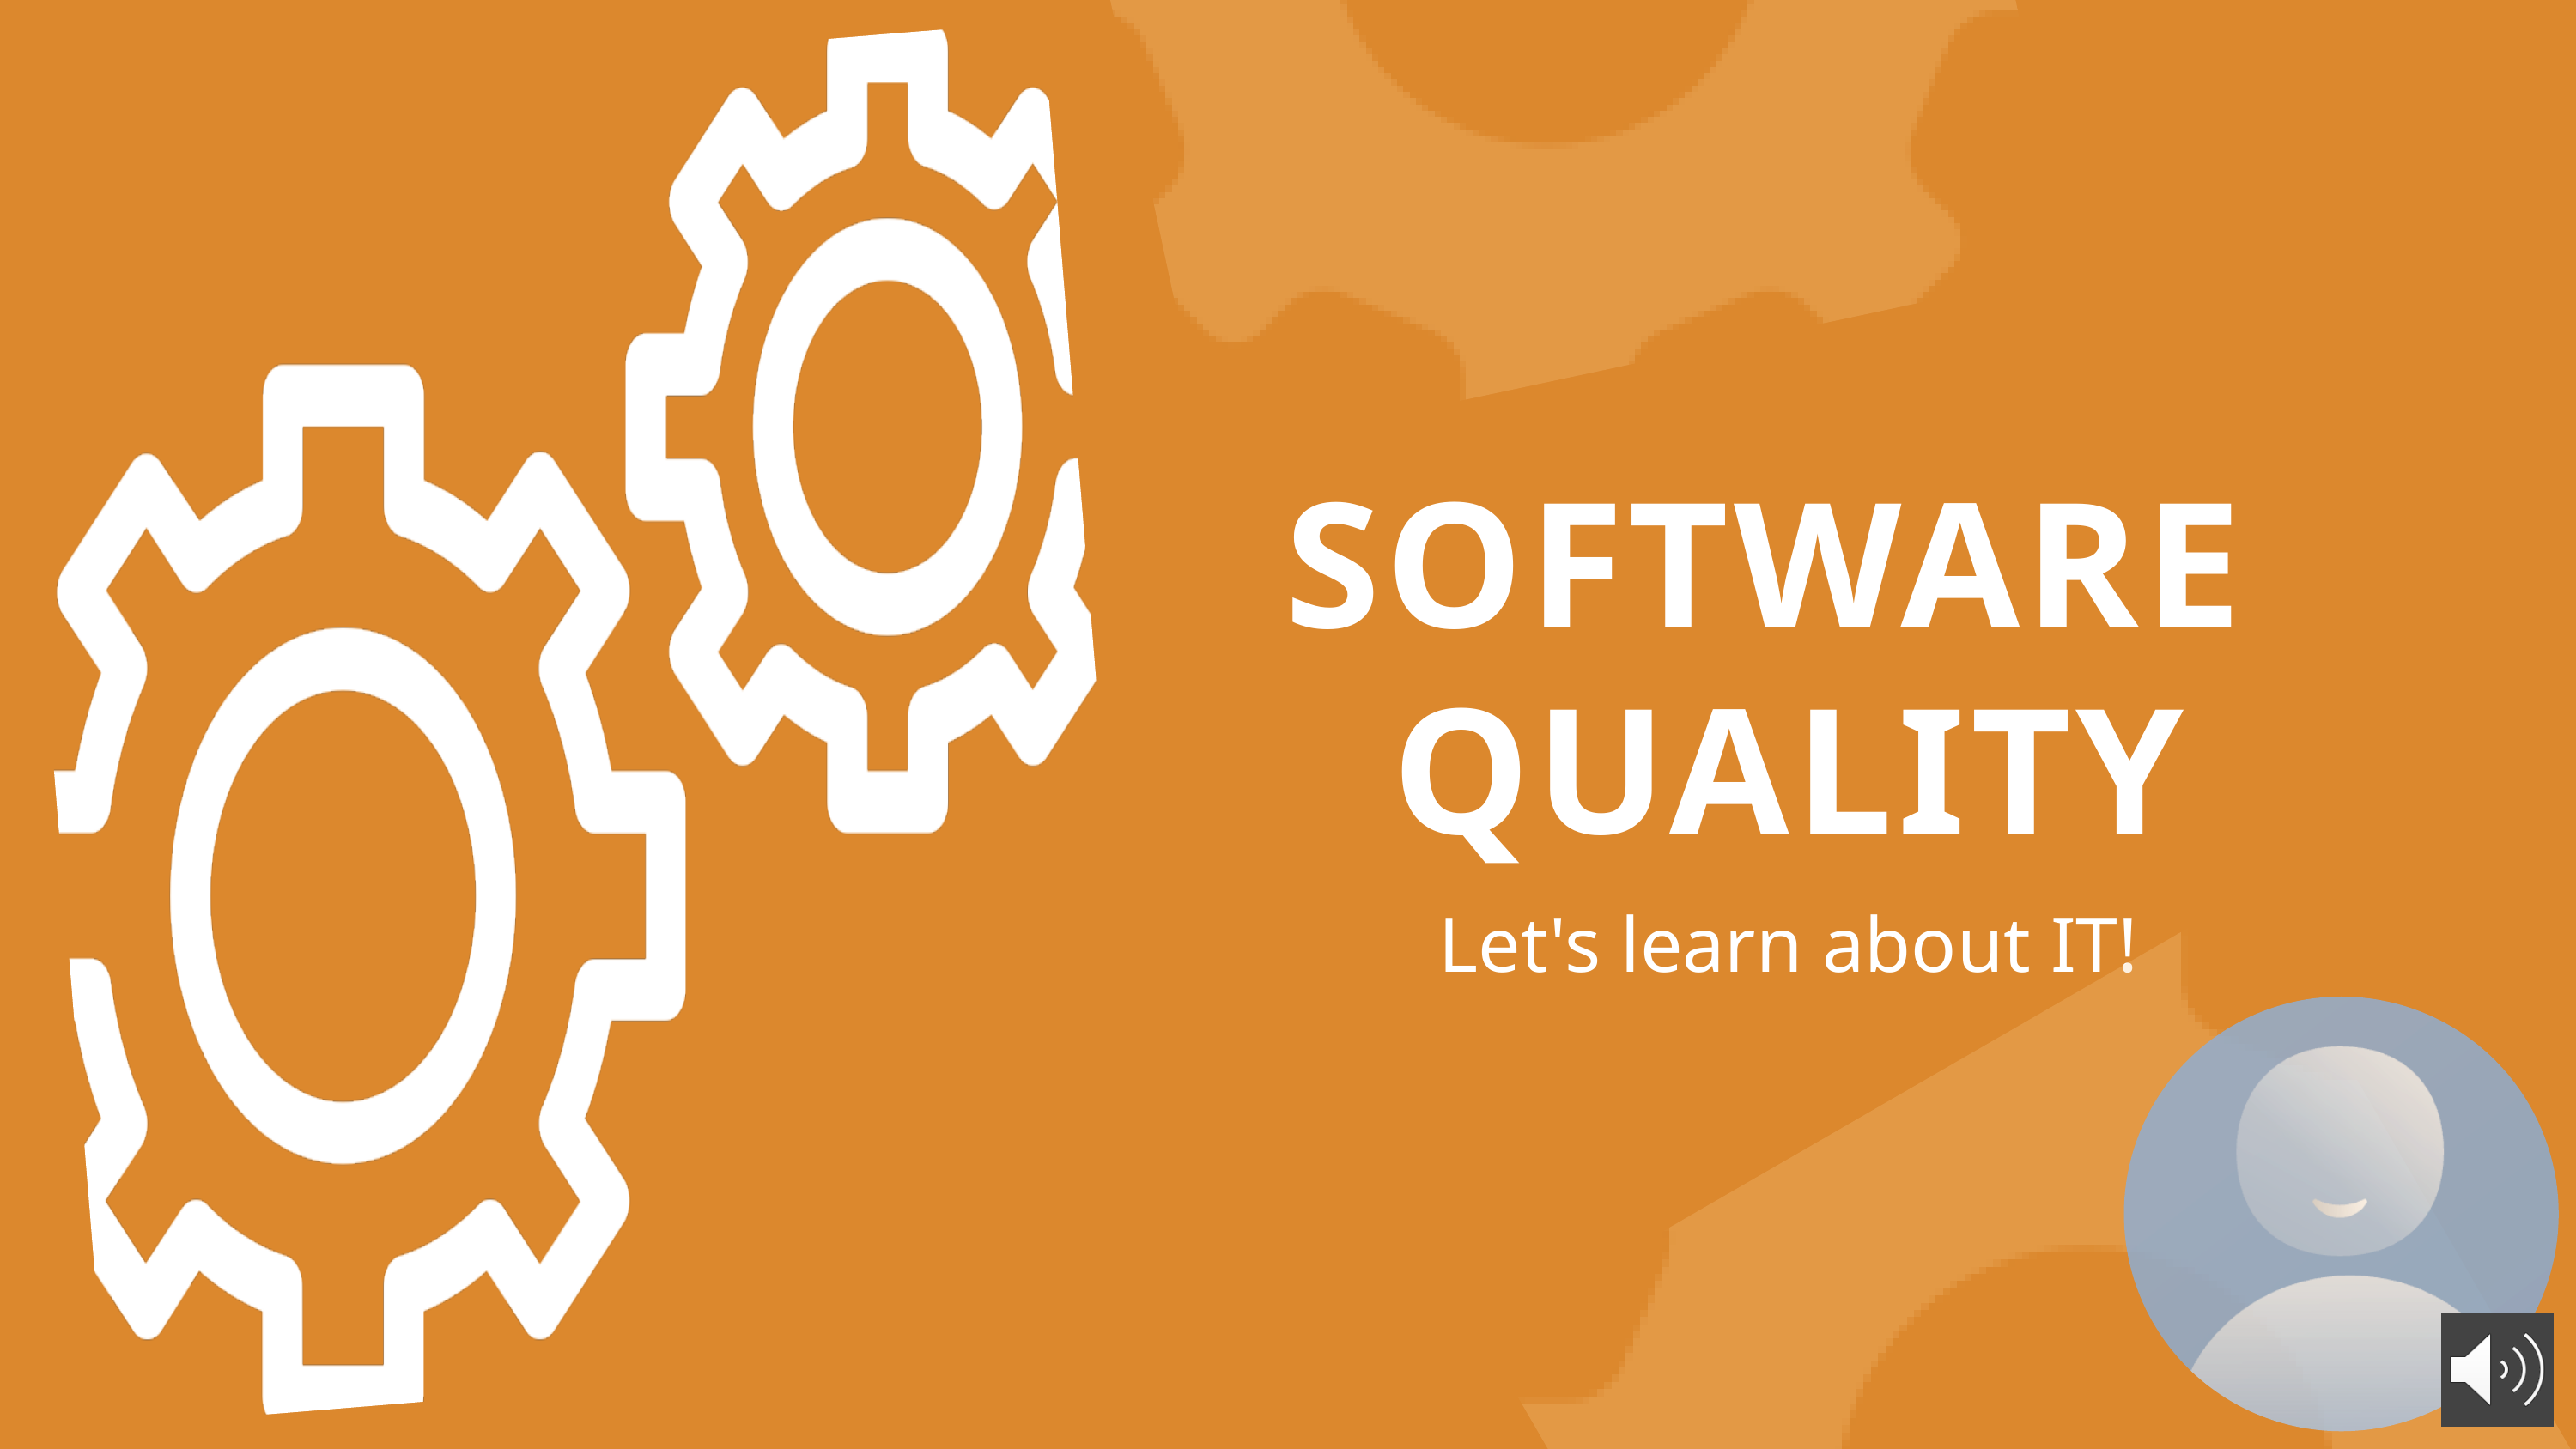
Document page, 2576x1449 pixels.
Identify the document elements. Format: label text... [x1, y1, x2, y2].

text_box Let's learn about IT! [1224, 882, 2354, 988]
text_box [0, 21, 1151, 1428]
text_box [1110, 0, 2074, 455]
text_box [1482, 893, 2571, 1449]
text_box SOFTWARE QUALITY [1093, 456, 2484, 870]
picture [2123, 996, 2560, 1432]
